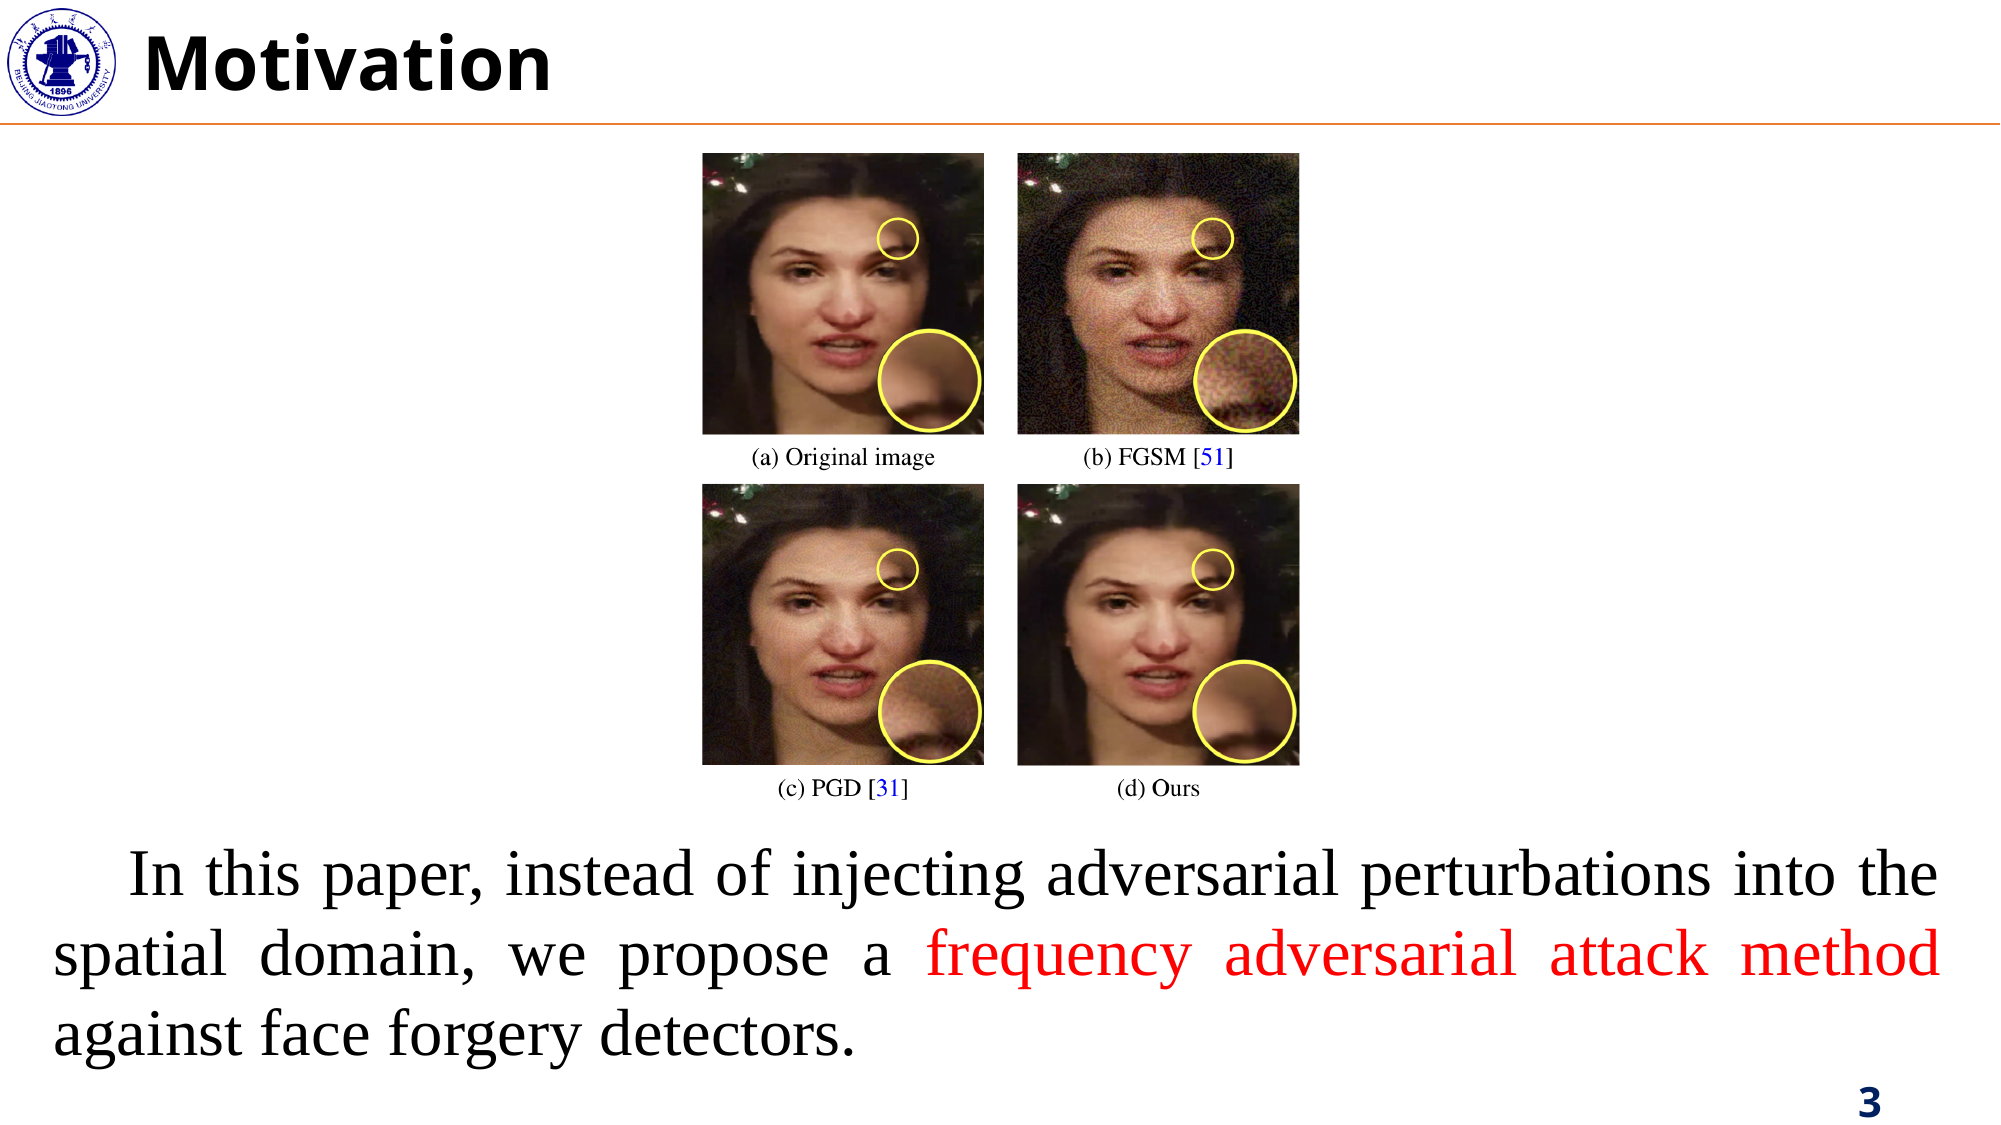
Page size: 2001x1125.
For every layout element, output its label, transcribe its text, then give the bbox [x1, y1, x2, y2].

text_box Motivation [127, 8, 1958, 114]
picture [7, 8, 116, 116]
text_box In this paper, instead of injecting adversarial perturbations into the spatial domain, we propose a frequency adversarial attack method against face forgery detectors. [39, 741, 1958, 1125]
picture [691, 147, 1309, 806]
